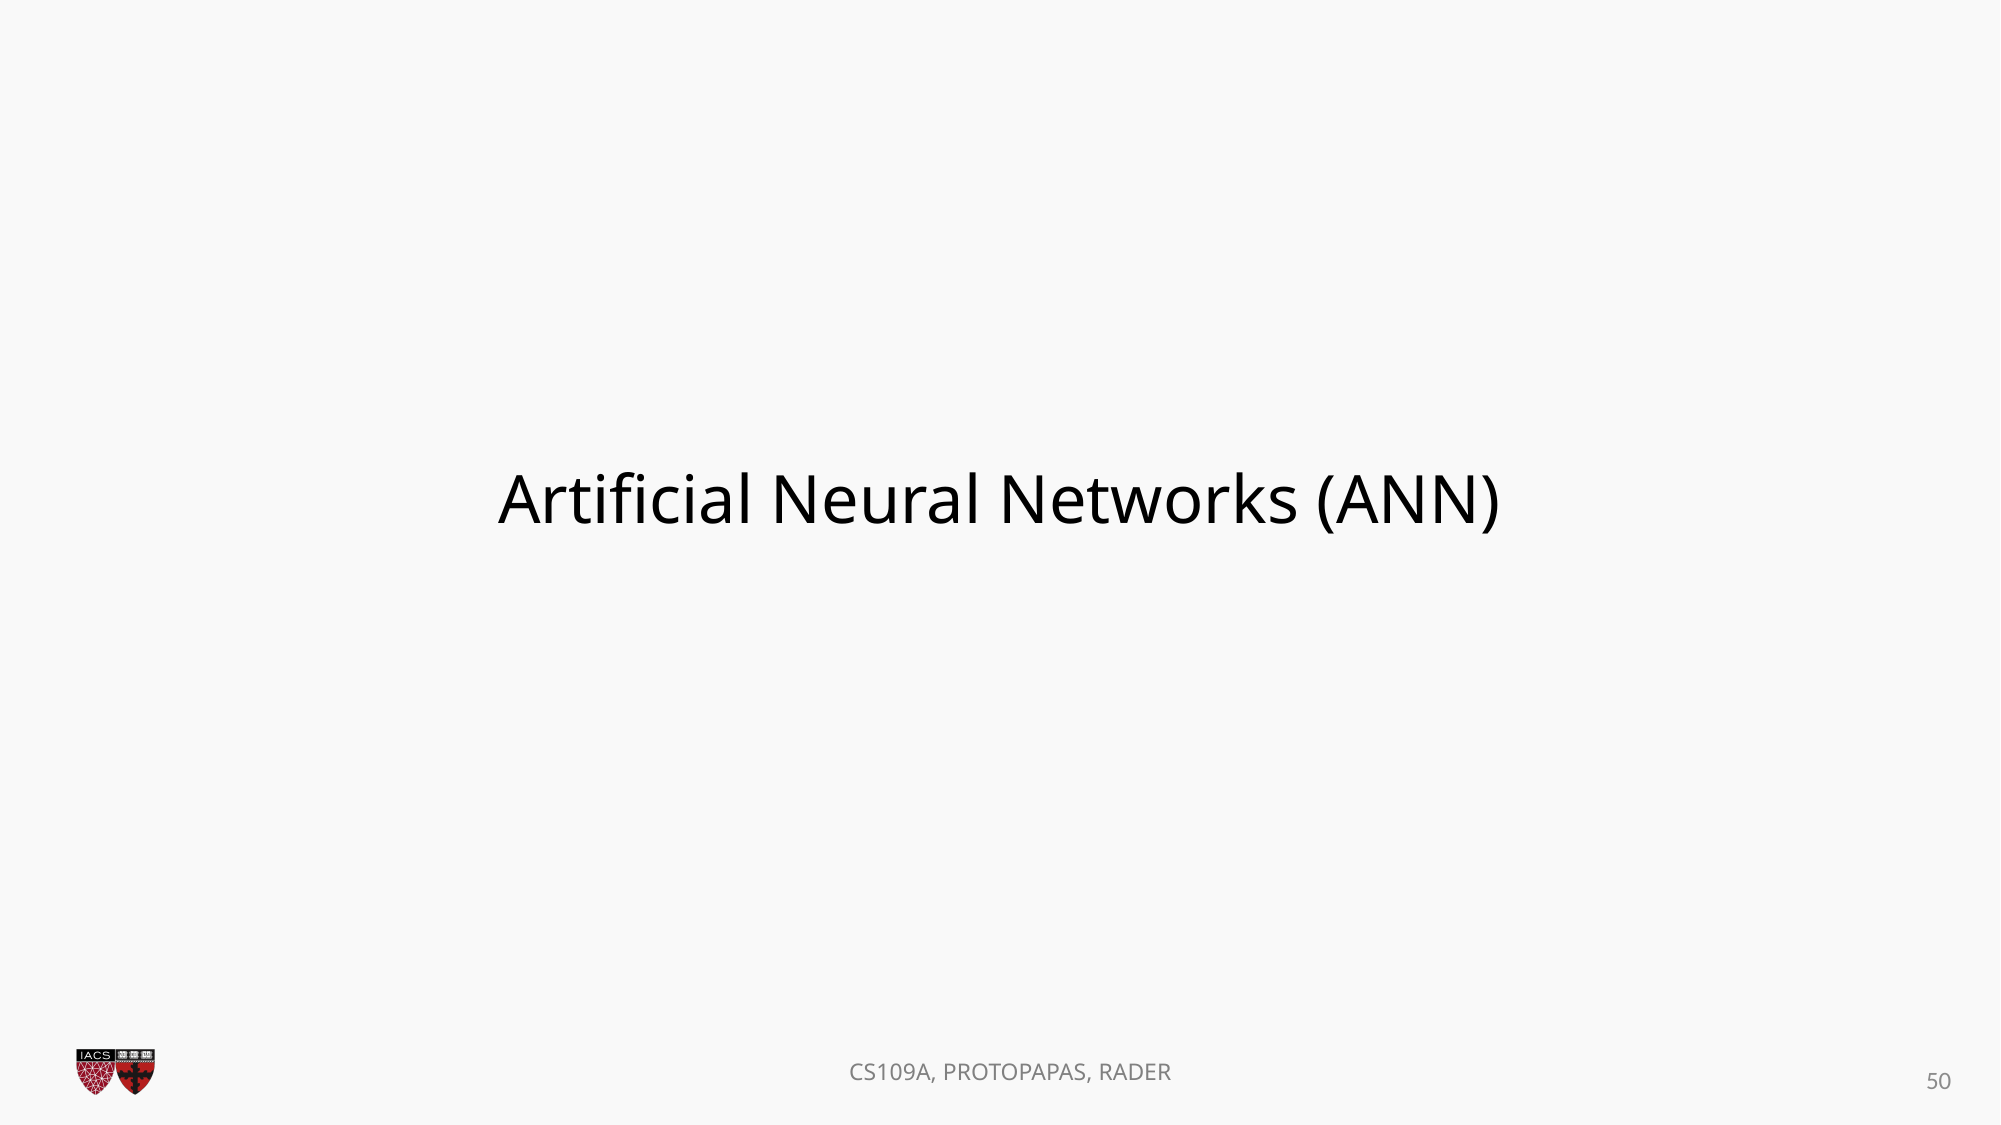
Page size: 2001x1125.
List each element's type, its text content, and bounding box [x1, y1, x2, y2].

title Artificial Neural Networks (ANN) [99, 449, 1900, 576]
slide_number 50 [1500, 1050, 1967, 1110]
picture [75, 1049, 155, 1095]
